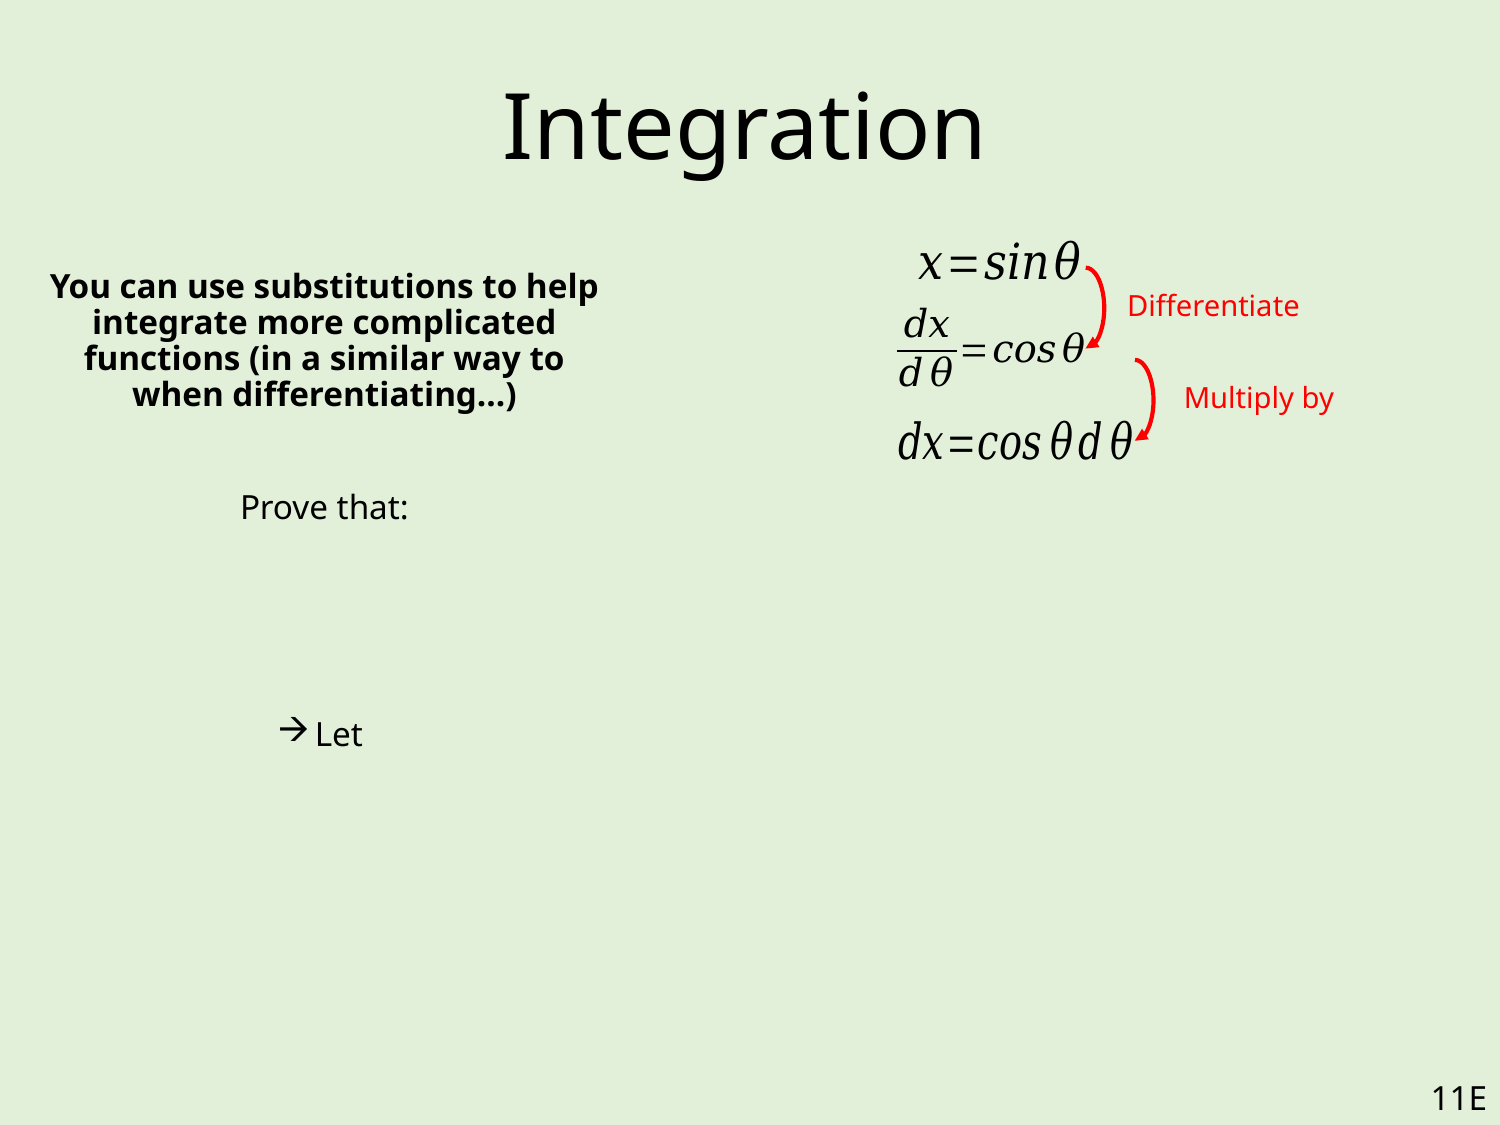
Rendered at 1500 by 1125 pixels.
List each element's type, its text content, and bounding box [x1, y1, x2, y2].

title Integration [98, 21, 1393, 239]
text_box 11E [1415, 1069, 1500, 1125]
text_box [1134, 359, 1155, 441]
text_box Differentiate [1098, 280, 1329, 330]
text_box [1085, 267, 1102, 349]
